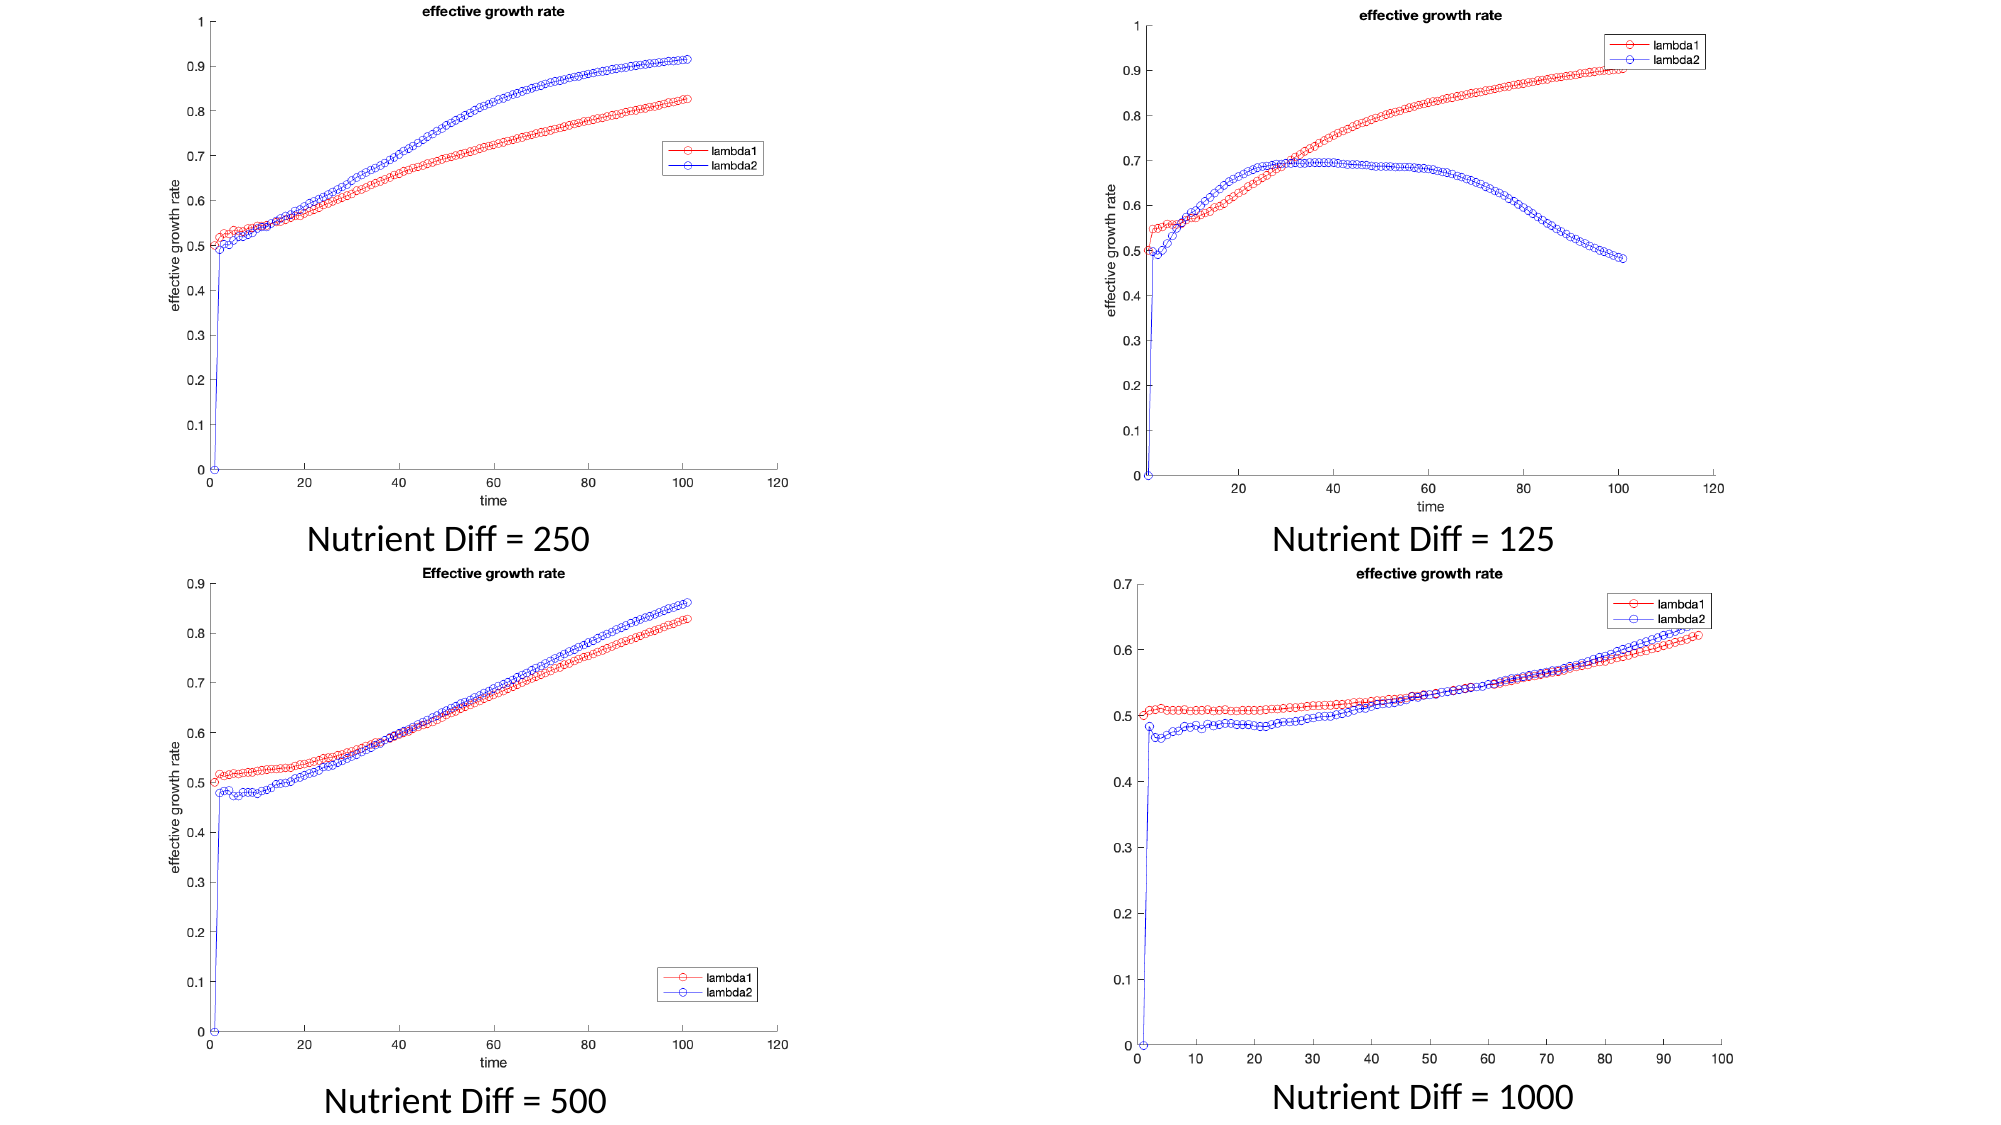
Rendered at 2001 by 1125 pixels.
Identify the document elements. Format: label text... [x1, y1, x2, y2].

text_box Nutrient Diff = 125 [1257, 513, 1571, 566]
picture [167, 4, 789, 507]
picture [167, 566, 789, 1069]
picture [1103, 8, 1725, 513]
text_box Nutrient Diff = 250 [292, 507, 606, 566]
text_box Nutrient Diff = 1000 [1257, 1065, 1590, 1125]
text_box Nutrient Diff = 500 [309, 1069, 623, 1125]
picture [1112, 566, 1734, 1065]
